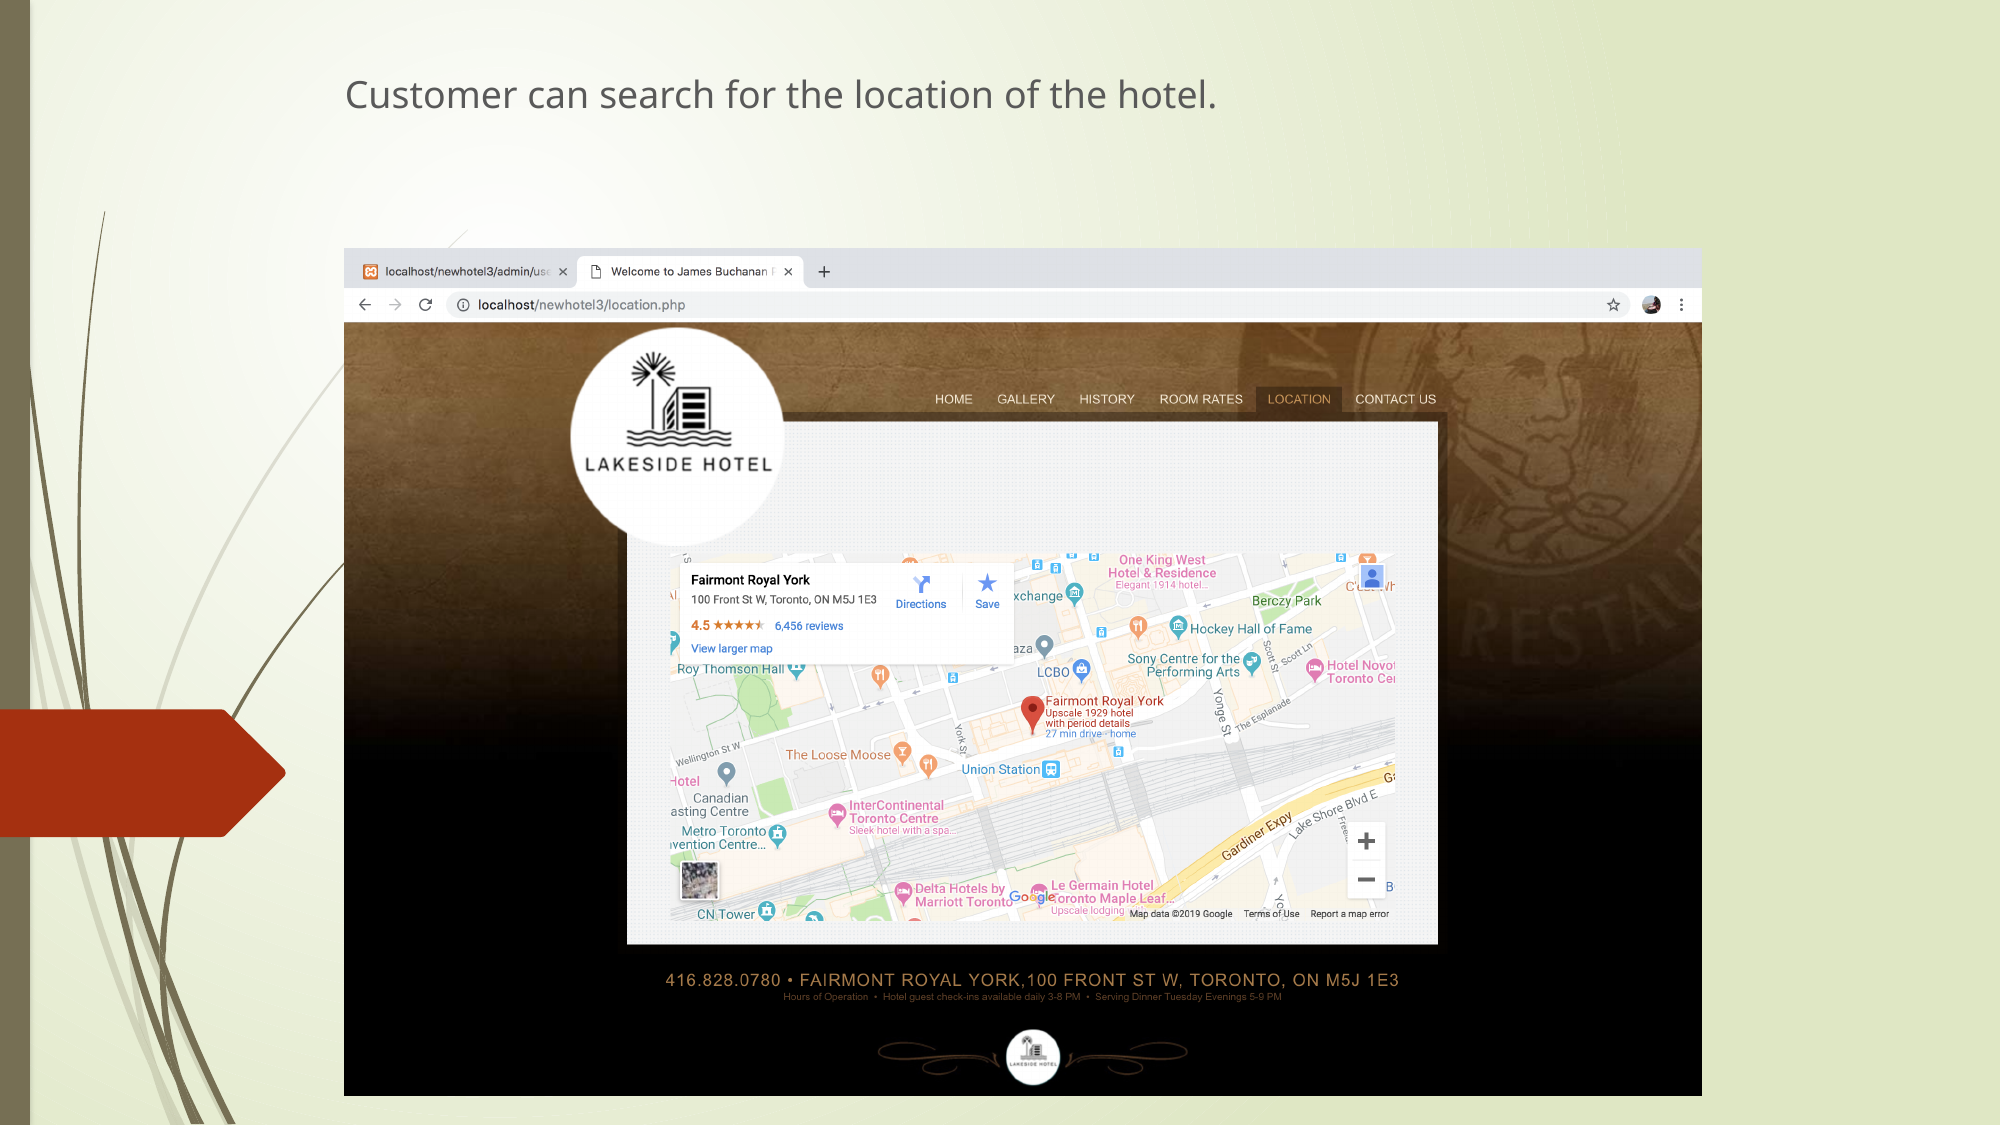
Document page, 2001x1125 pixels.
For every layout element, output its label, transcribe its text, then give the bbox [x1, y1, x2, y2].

subtitle Customer can search for the location of the hotel. [329, 63, 1702, 172]
picture [344, 247, 1702, 1097]
